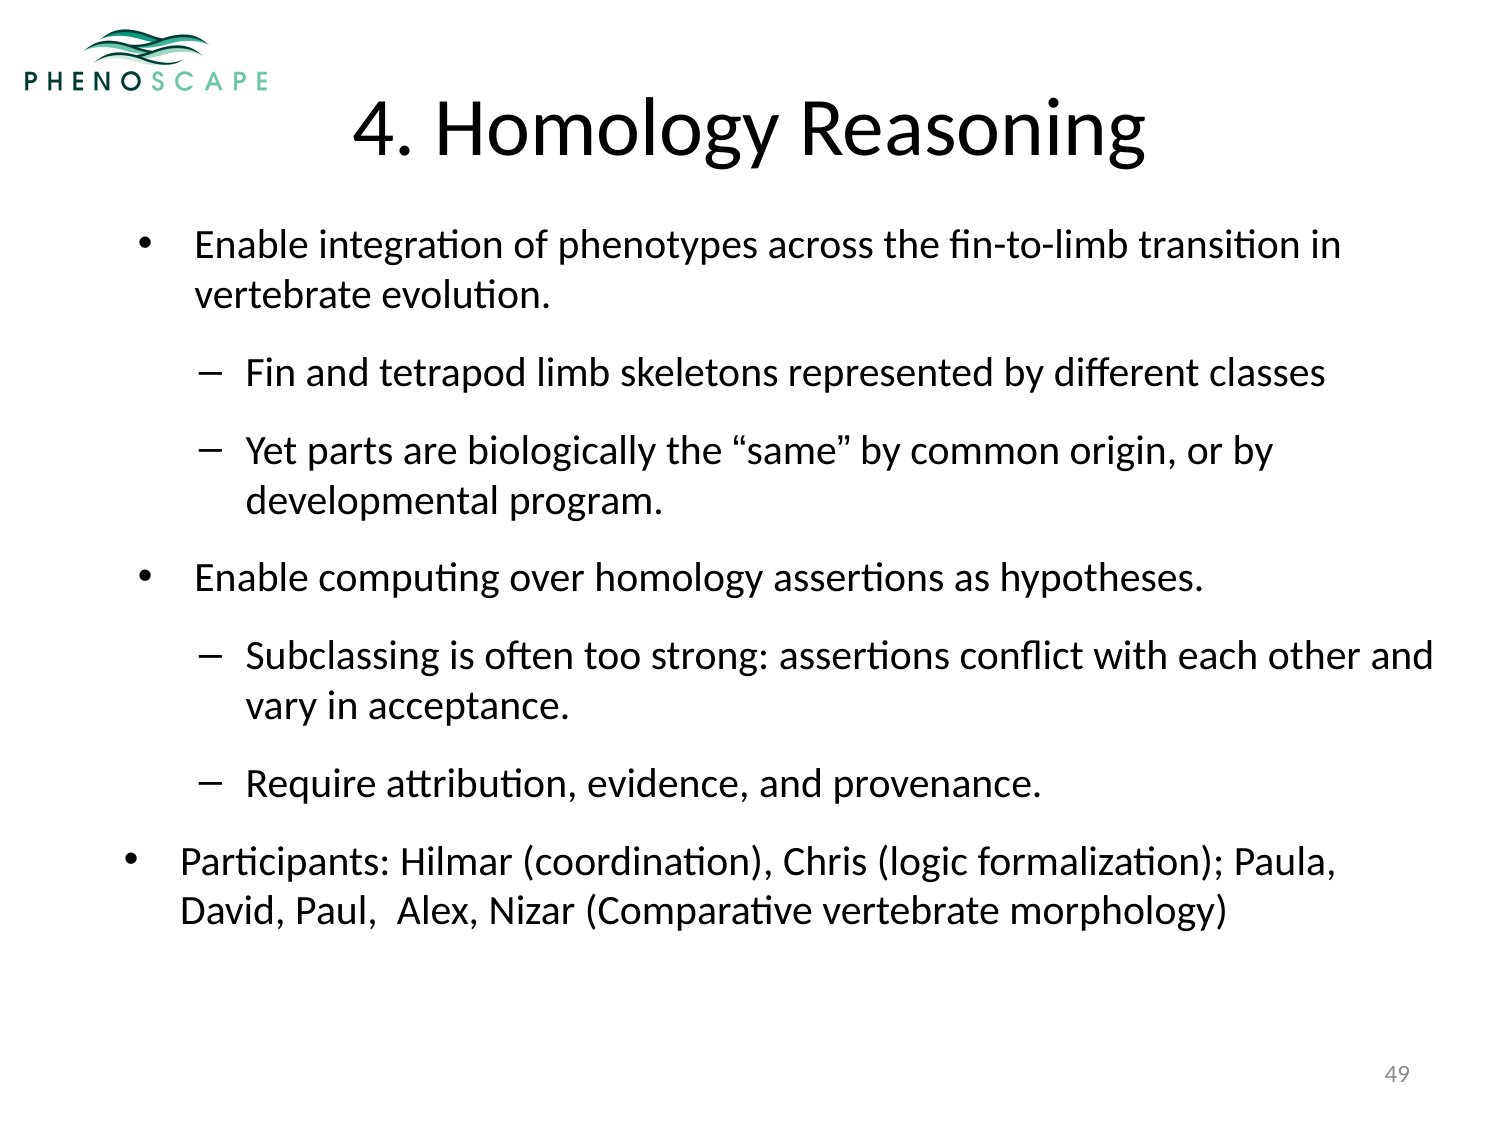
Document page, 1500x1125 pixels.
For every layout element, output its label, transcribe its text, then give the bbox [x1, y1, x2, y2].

picture [25, 29, 268, 91]
title 4. Homology Reasoning [146, 33, 1354, 209]
slide_number 49 [1074, 1042, 1425, 1103]
list Enable integration of phenotypes across the fin-to-limb transition in vertebrate evolution. Fin and tetrapod limb skeletons represented by different classes Yet parts are biologically the “same” by common origin, or by developmental program. Enable computing over homology assertions as hypotheses. Subclassing is often too strong: assertions conflict with each other and vary in acceptance. Require attribution, evidence, and provenance. Participants: Hilmar (coordination), Chris (logic formalization); Paula, David, Paul, Alex, Nizar (Comparative vertebrate morphology) [76, 209, 1454, 1043]
